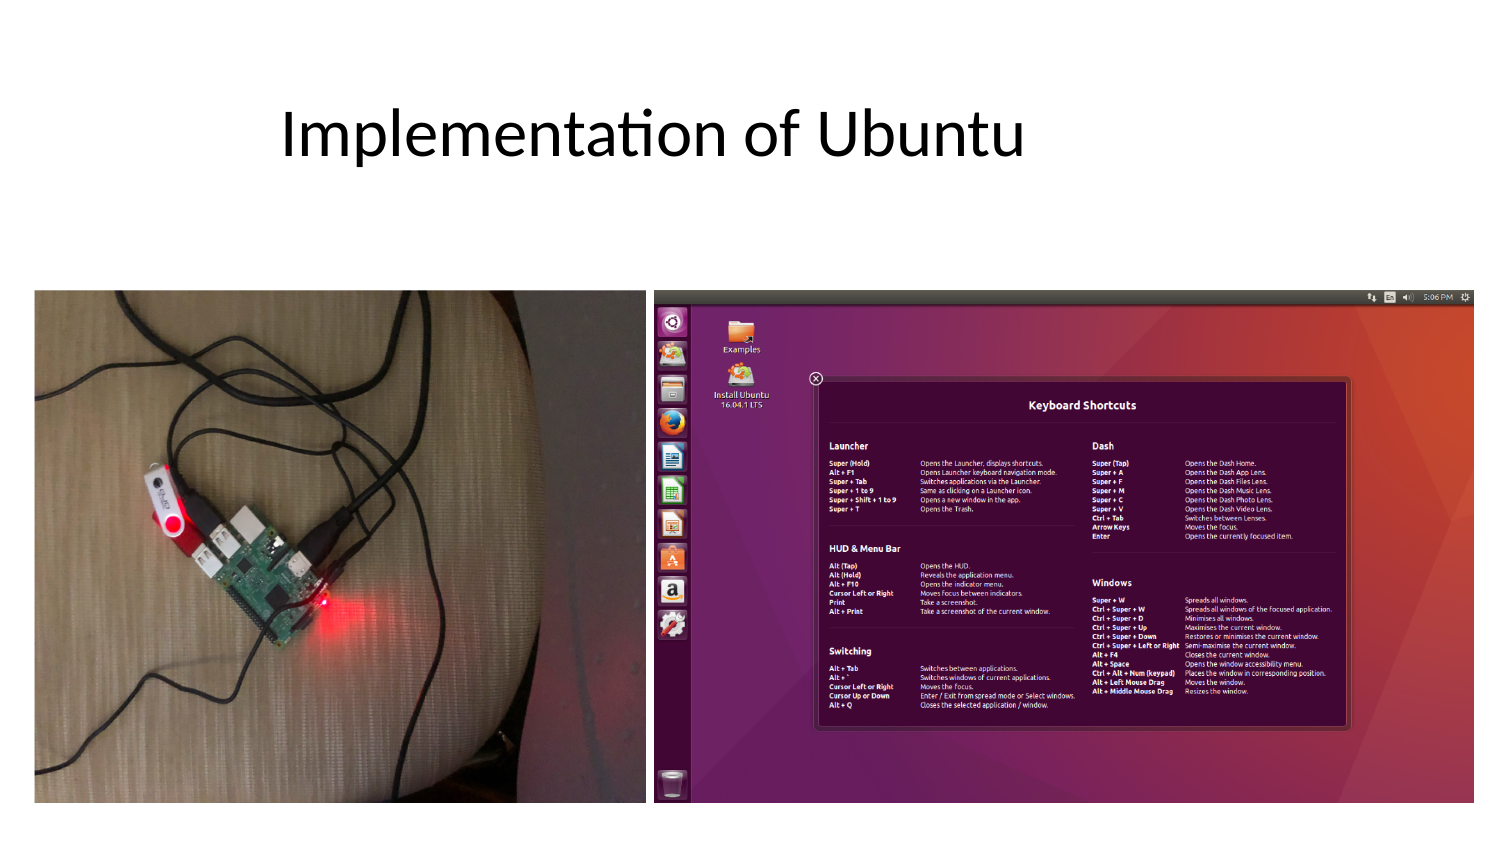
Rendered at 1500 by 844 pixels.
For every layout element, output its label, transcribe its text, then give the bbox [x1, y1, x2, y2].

picture [35, 240, 645, 844]
picture [653, 289, 1475, 803]
title Implementation of Ubuntu [213, 78, 1095, 179]
